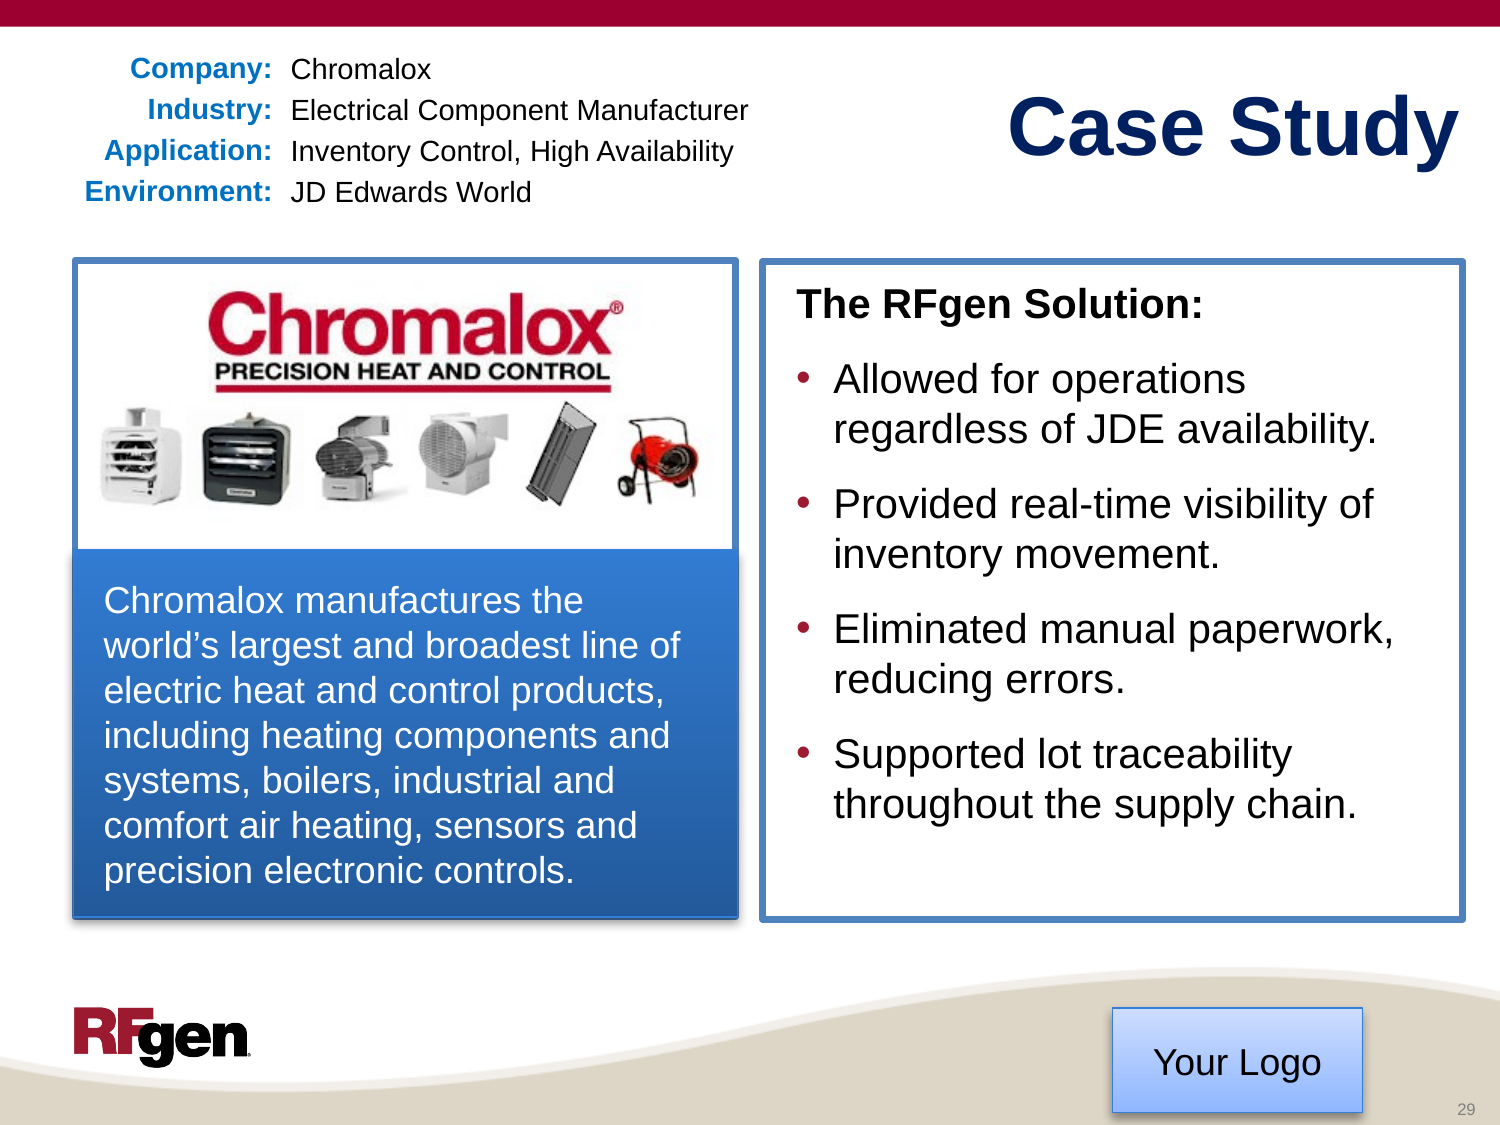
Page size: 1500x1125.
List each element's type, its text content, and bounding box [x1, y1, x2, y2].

picture [0, 958, 1500, 1125]
list [72, 257, 739, 550]
picture [87, 281, 721, 523]
text_box Chromalox Electrical Component Manufacturer Inventory Control, High Availability JD Edwards World [275, 42, 963, 216]
slide_number 29 [1435, 1079, 1498, 1125]
text_box Chromalox manufactures the world’s largest and broadest line of electric heat and control products, including heating components and systems, boilers, industrial and comfort air heating, sensors and precision electronic controls. [73, 549, 738, 918]
list The RFgen Solution: Allowed for operations regardless of JDE availability. Provided real-time visibility of inventory movement. Eliminated manual paperwork, reducing errors. Supported lot traceability throughout the supply chain. [759, 258, 1466, 923]
text_box Company: Industry: Application: Environment: [60, 41, 288, 215]
title Case Study [987, 64, 1475, 195]
